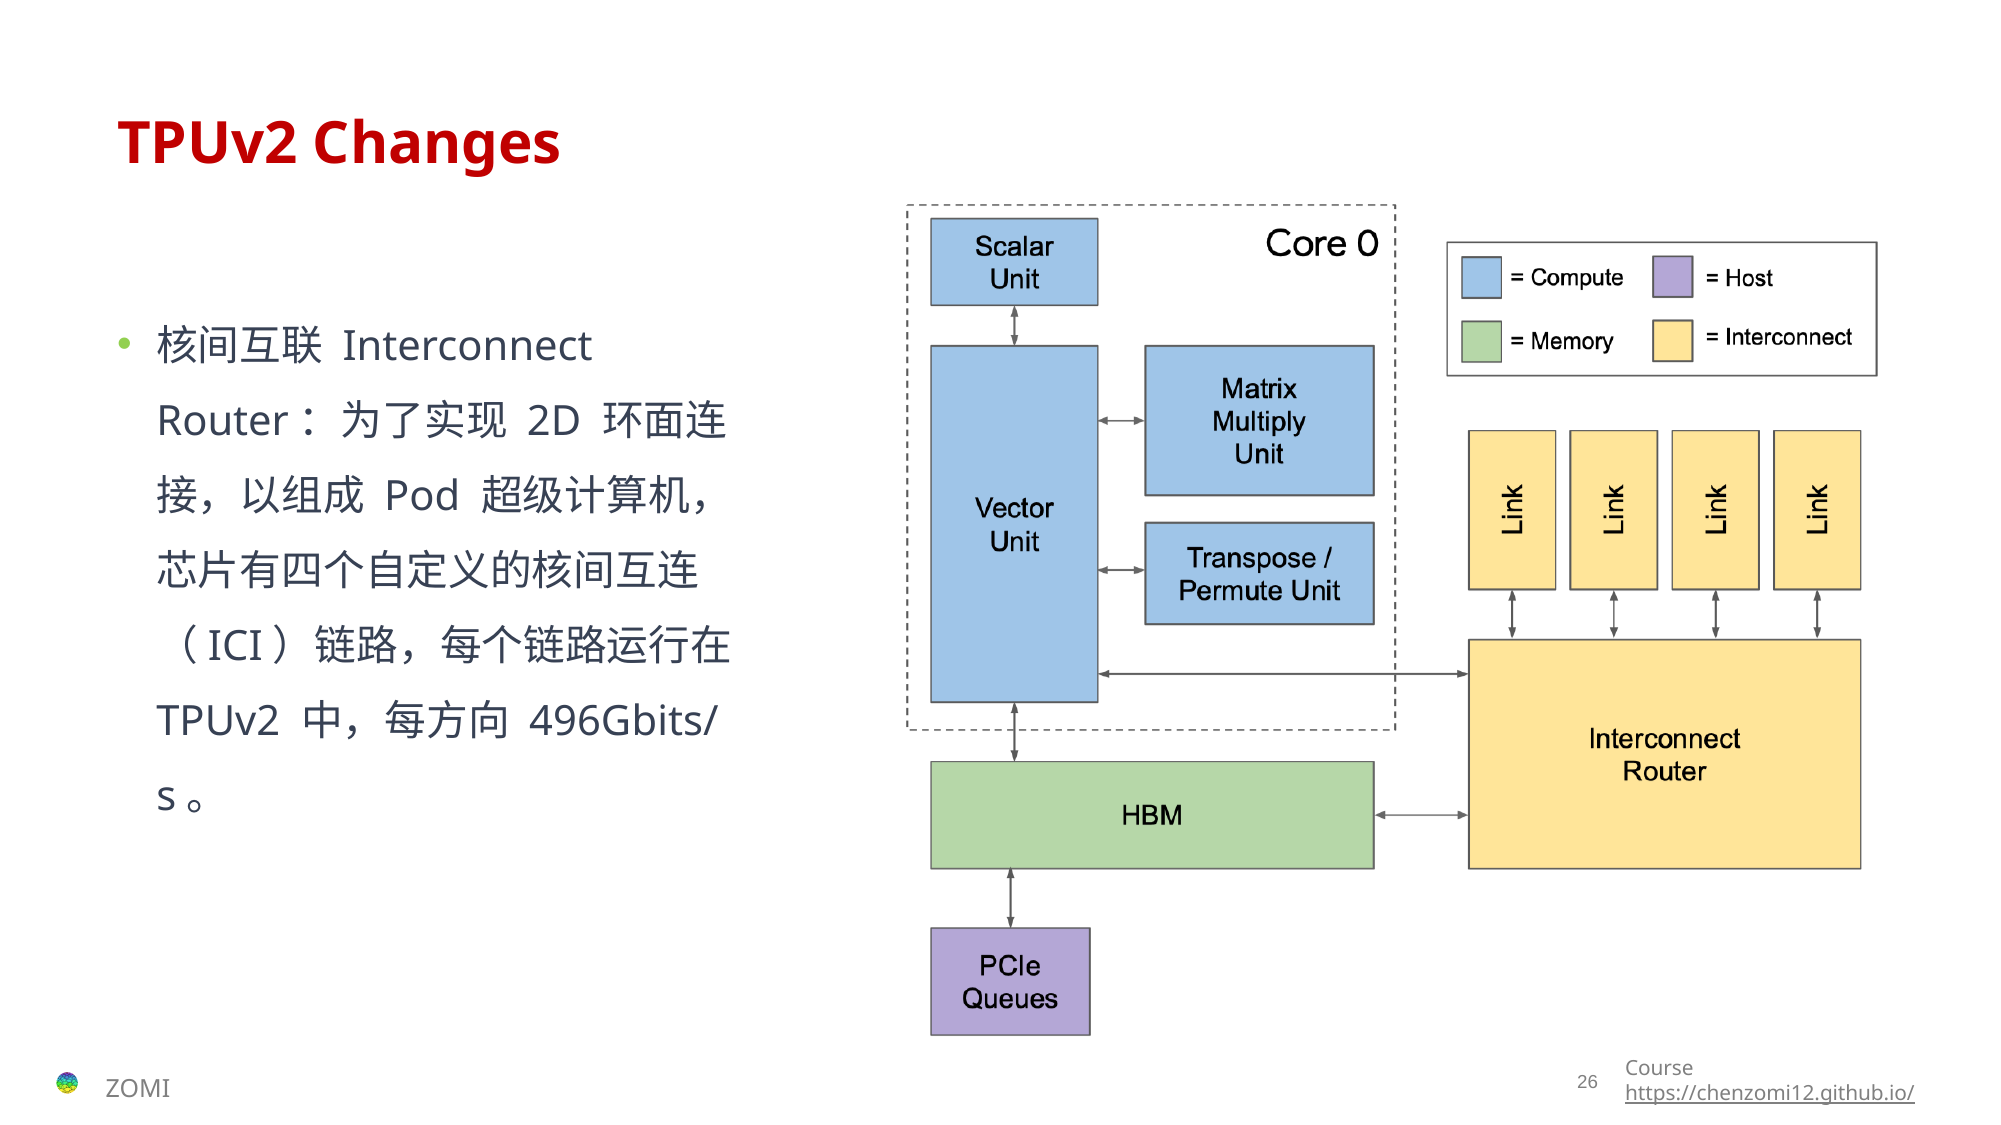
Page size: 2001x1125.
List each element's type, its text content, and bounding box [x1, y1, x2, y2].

title TPUv2 Changes [102, 91, 1901, 189]
picture [57, 1073, 77, 1093]
picture [887, 188, 1901, 1054]
list 核间互联 Interconnect Router：为了实现 2D 环面连接，以组成 Pod 超级计算机，芯片有四个自定义的核间互连（ICI）链路，每个链路运行在 TPUv2 中，每方向 496Gbits/s。 [102, 235, 776, 1043]
